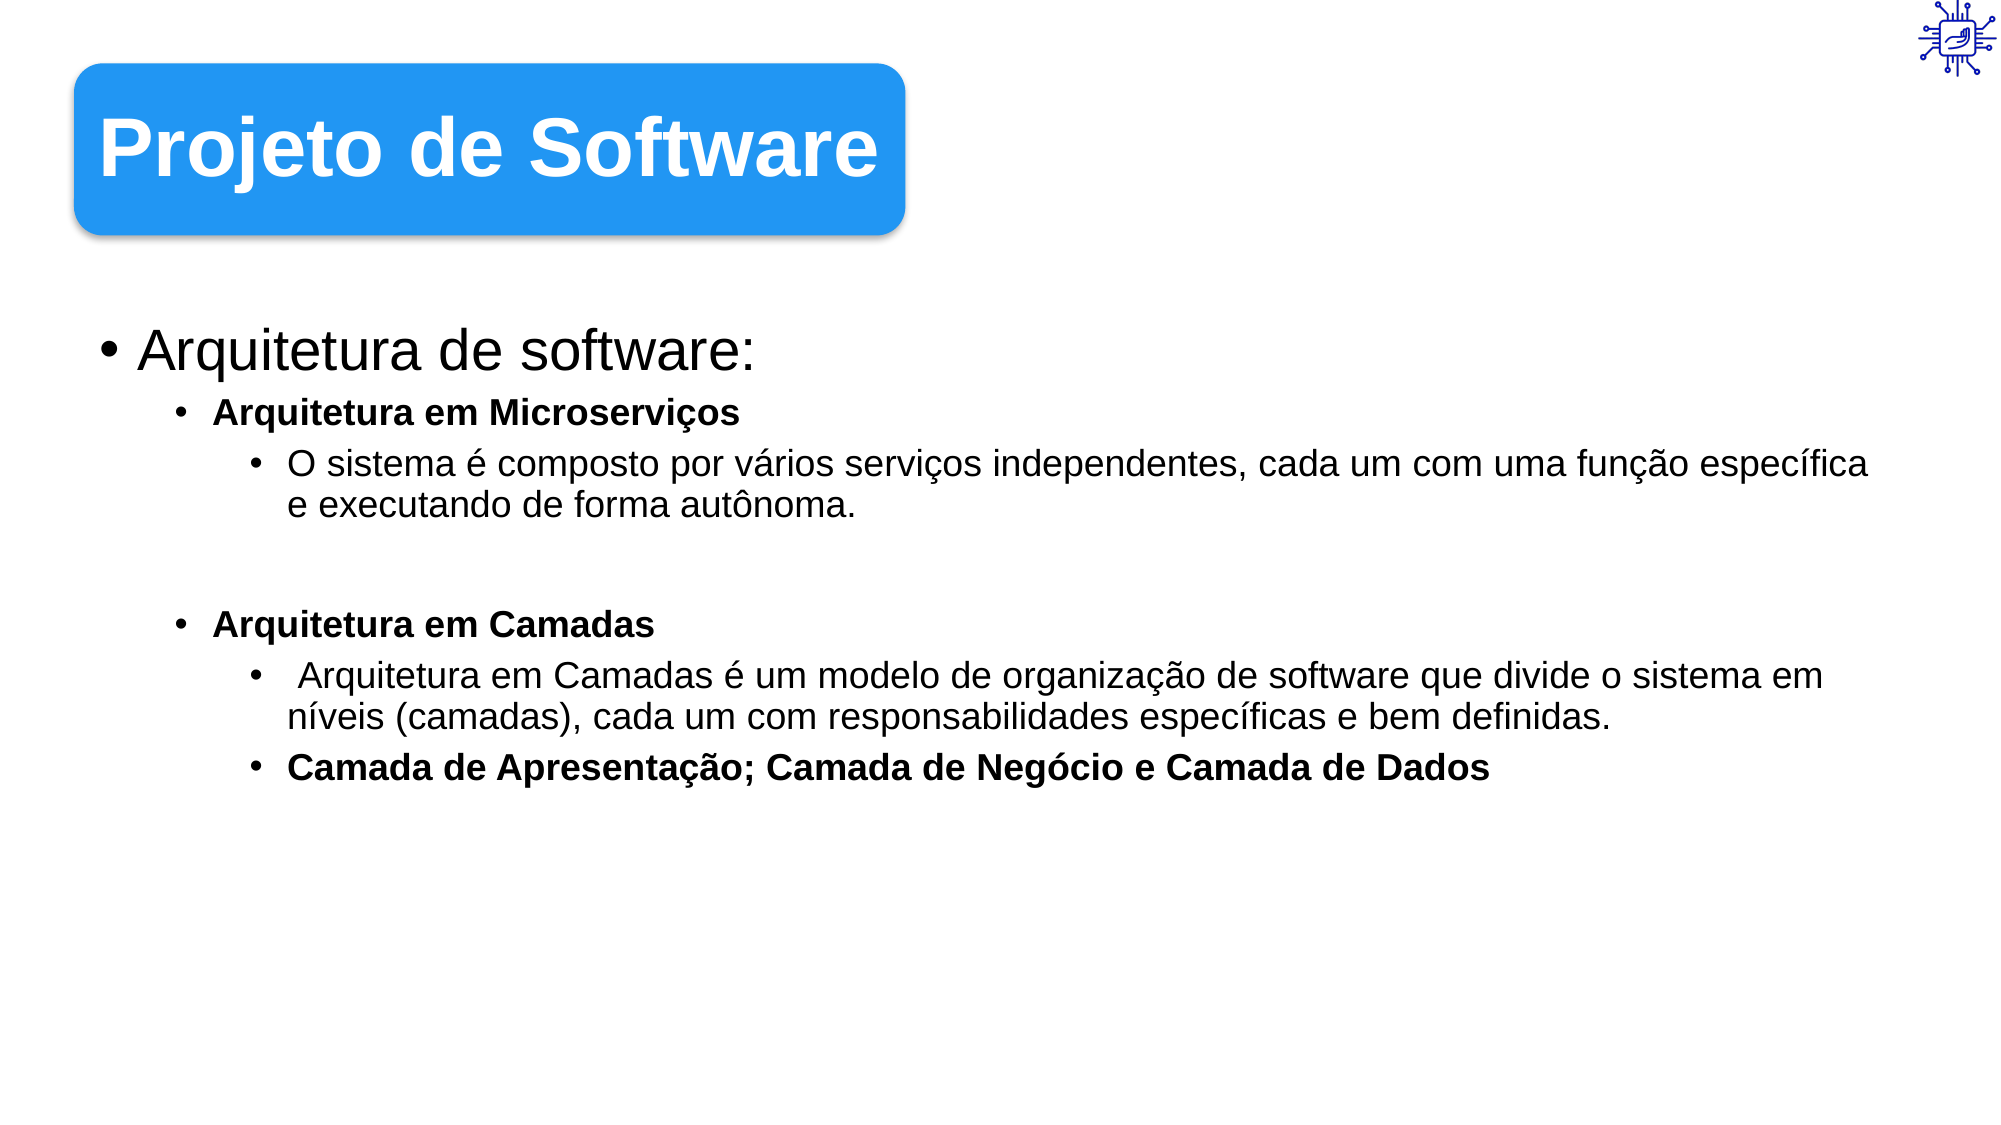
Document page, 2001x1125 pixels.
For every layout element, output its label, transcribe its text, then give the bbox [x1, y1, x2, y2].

list Arquitetura de software: Arquitetura em Microserviços O sistema é composto por vários serviços independentes, cada um com uma função específica e executando de forma autônoma. Arquitetura em Camadas Arquitetura em Camadas é um modelo de organização de software que divide o sistema em níveis (camadas), cada um com responsabilidades específicas e bem definidas. Camada de Apresentação; Camada de Negócio e Camada de Dados [84, 312, 1915, 1062]
title Projeto de Software [74, 63, 905, 236]
picture [1918, 0, 1997, 77]
